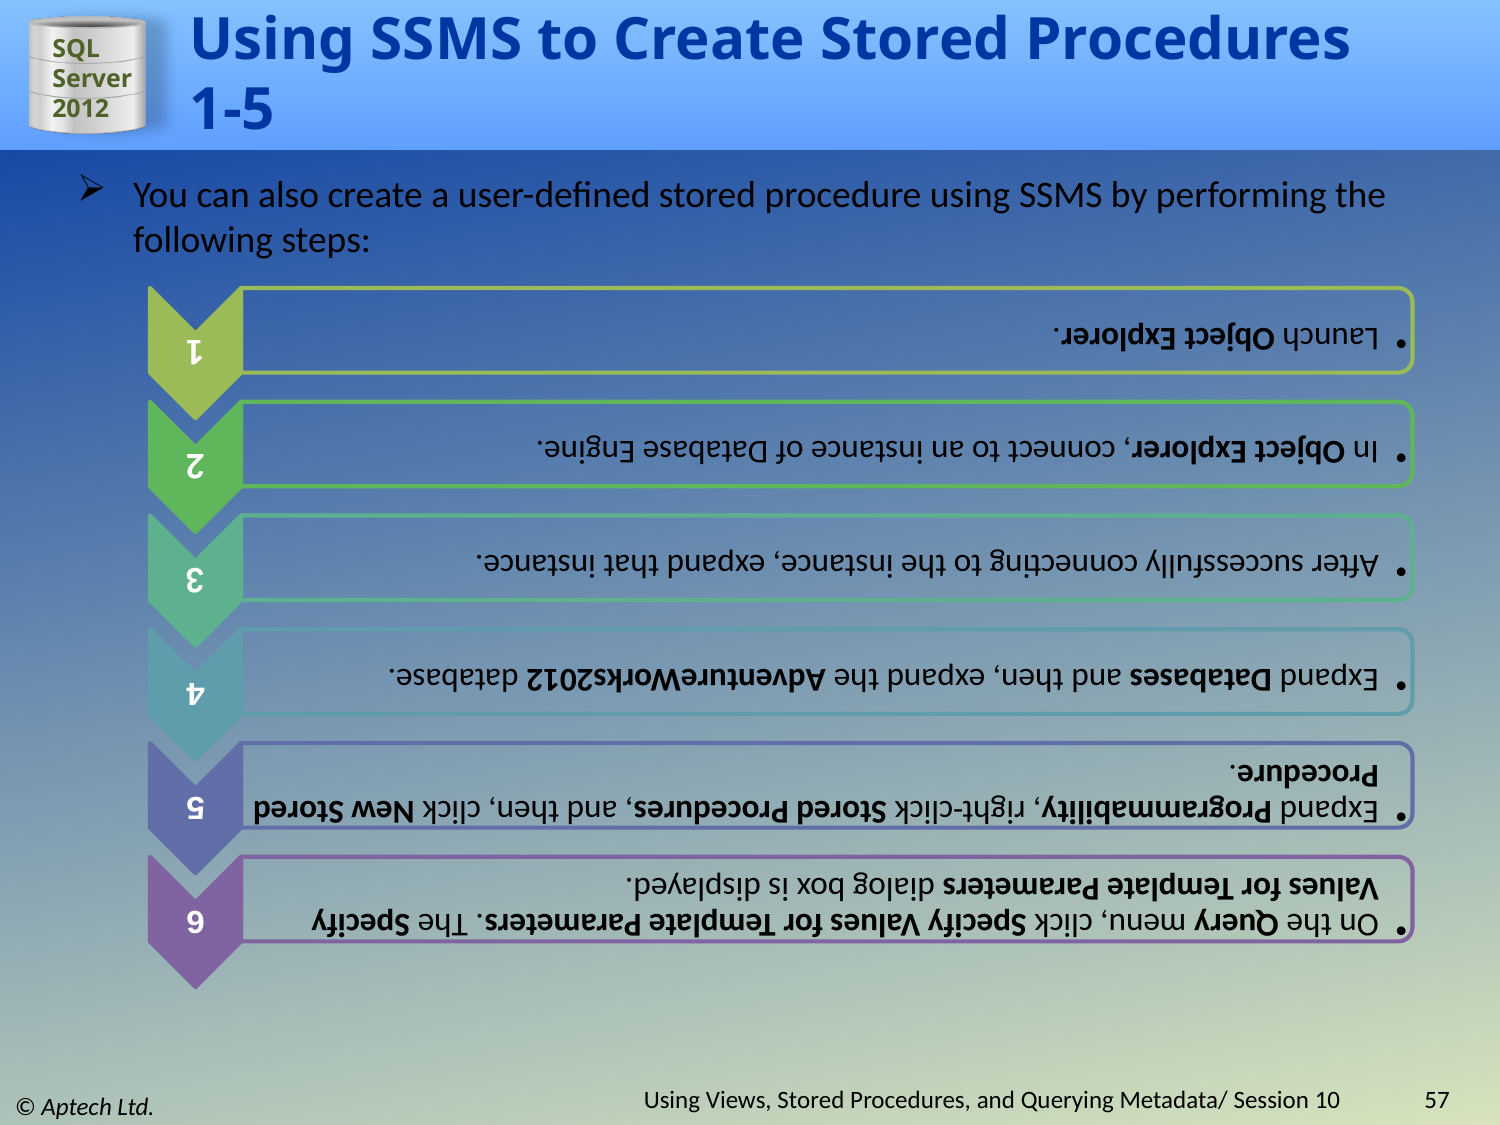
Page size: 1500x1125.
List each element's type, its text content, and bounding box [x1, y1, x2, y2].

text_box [149, 287, 1413, 988]
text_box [1267, 33, 1286, 37]
title Using SSMS to Create Stored Procedures 1-5 [174, 37, 1426, 106]
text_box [655, 33, 674, 37]
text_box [881, 33, 891, 37]
text_box You can also create a user-defined stored procedure using SSMS by performing the following steps: [62, 162, 1475, 268]
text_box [407, 33, 423, 37]
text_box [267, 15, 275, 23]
slide_number 57 [1363, 1084, 1465, 1113]
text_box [1091, 33, 1101, 37]
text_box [1109, 33, 1119, 37]
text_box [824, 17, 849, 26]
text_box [1066, 33, 1085, 37]
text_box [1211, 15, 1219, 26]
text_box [1208, 33, 1219, 37]
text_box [1127, 33, 1138, 37]
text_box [825, 33, 841, 37]
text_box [322, 33, 332, 37]
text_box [994, 33, 1005, 37]
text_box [285, 33, 296, 37]
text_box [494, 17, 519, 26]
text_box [495, 33, 511, 37]
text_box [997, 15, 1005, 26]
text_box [375, 33, 391, 37]
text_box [977, 33, 988, 37]
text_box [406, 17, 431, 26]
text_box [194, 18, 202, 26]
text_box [918, 33, 937, 37]
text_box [225, 110, 239, 116]
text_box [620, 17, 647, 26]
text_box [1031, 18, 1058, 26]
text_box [1191, 33, 1202, 37]
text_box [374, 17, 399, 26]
picture [24, 0, 150, 150]
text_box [244, 106, 271, 129]
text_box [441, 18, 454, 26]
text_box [899, 33, 909, 37]
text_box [1048, 33, 1058, 37]
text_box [339, 33, 350, 37]
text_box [205, 106, 213, 128]
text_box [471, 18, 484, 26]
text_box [566, 33, 576, 37]
footer Using Views, Stored Procedures, and Querying Metadata/ Session 10 [375, 1084, 1363, 1113]
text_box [584, 33, 594, 37]
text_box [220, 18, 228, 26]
